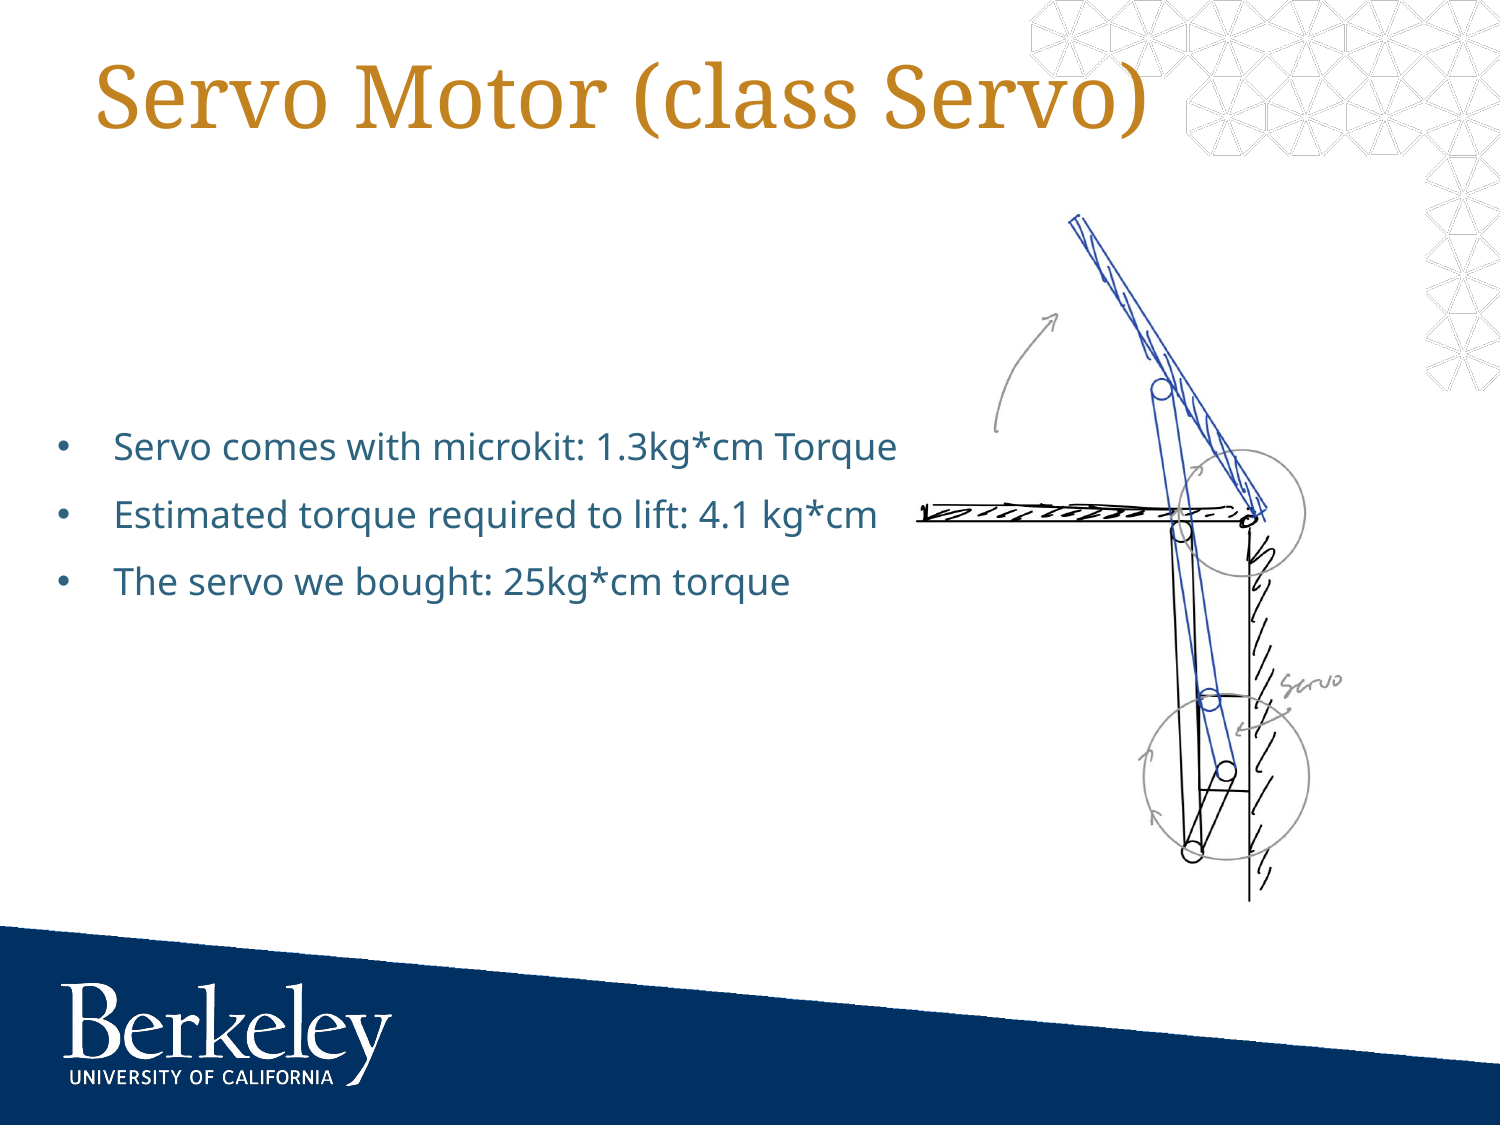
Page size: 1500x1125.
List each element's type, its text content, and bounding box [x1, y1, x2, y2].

list Servo comes with microkit: 1.3kg*cm Torque Estimated torque required to lift: 4.1 kg*cm The servo we bought: 25kg*cm torque [23, 393, 818, 732]
title Servo Motor (class Servo) [79, 0, 1354, 189]
picture [0, 0, 1500, 1125]
